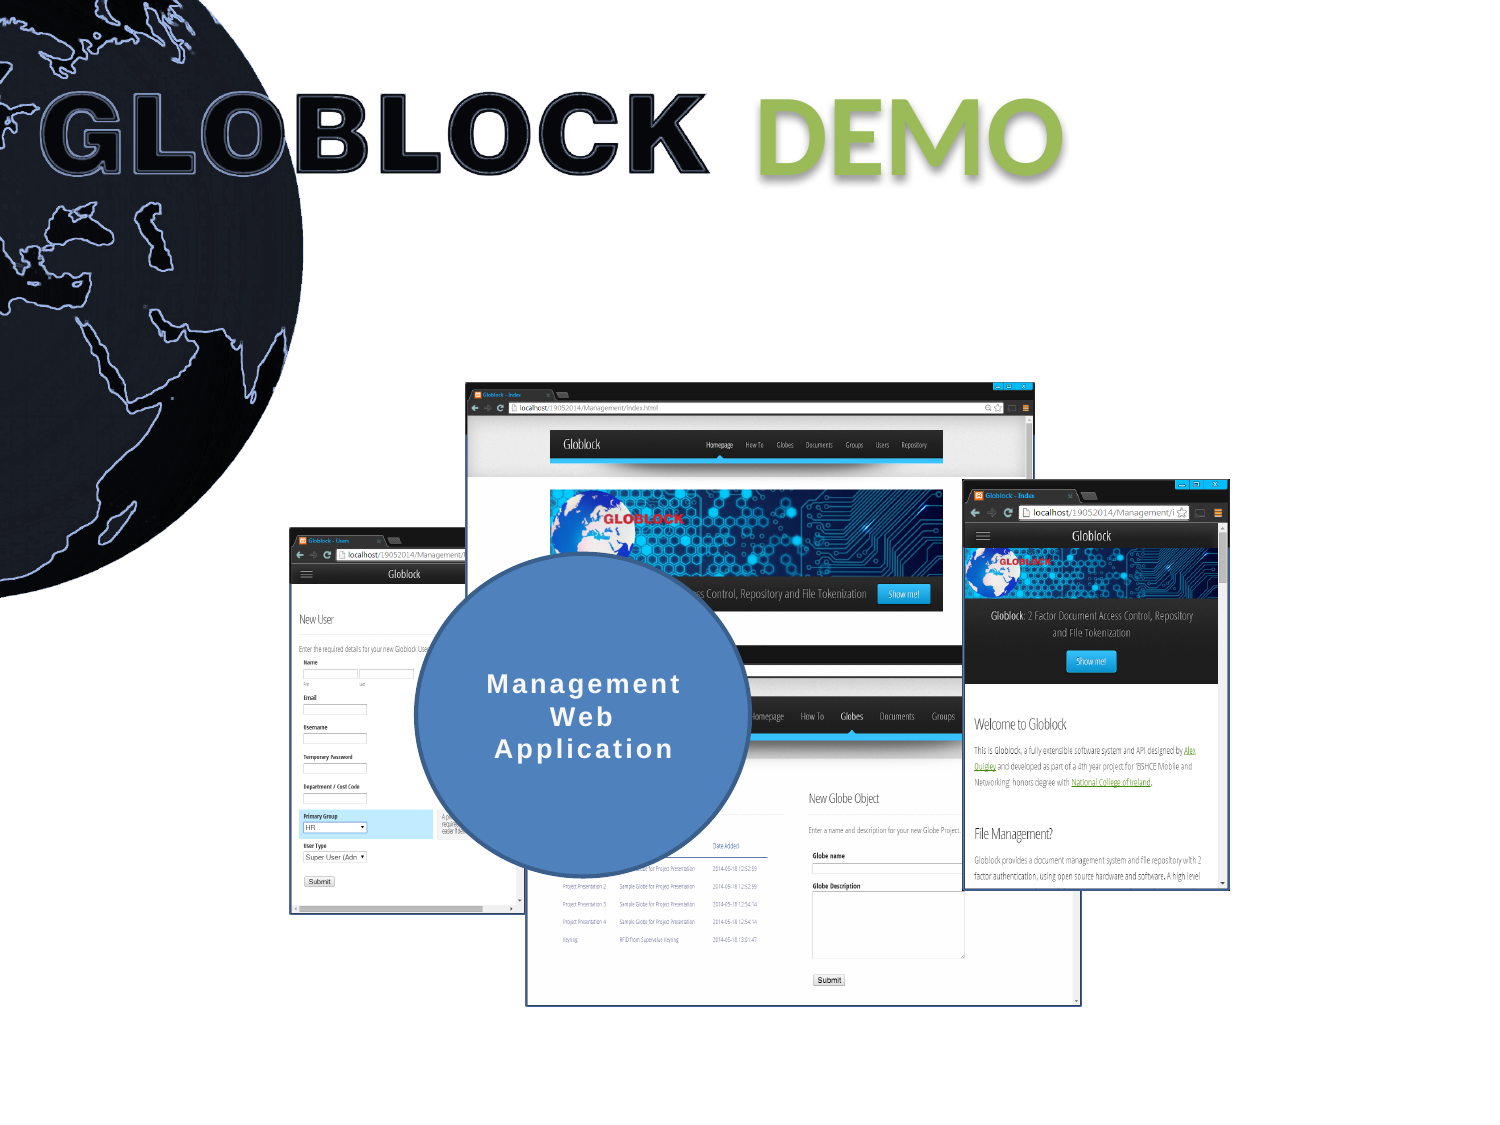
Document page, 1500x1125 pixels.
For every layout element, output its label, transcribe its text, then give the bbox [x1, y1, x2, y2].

picture [0, 0, 1230, 1008]
text_box DEMO [739, 51, 1082, 207]
